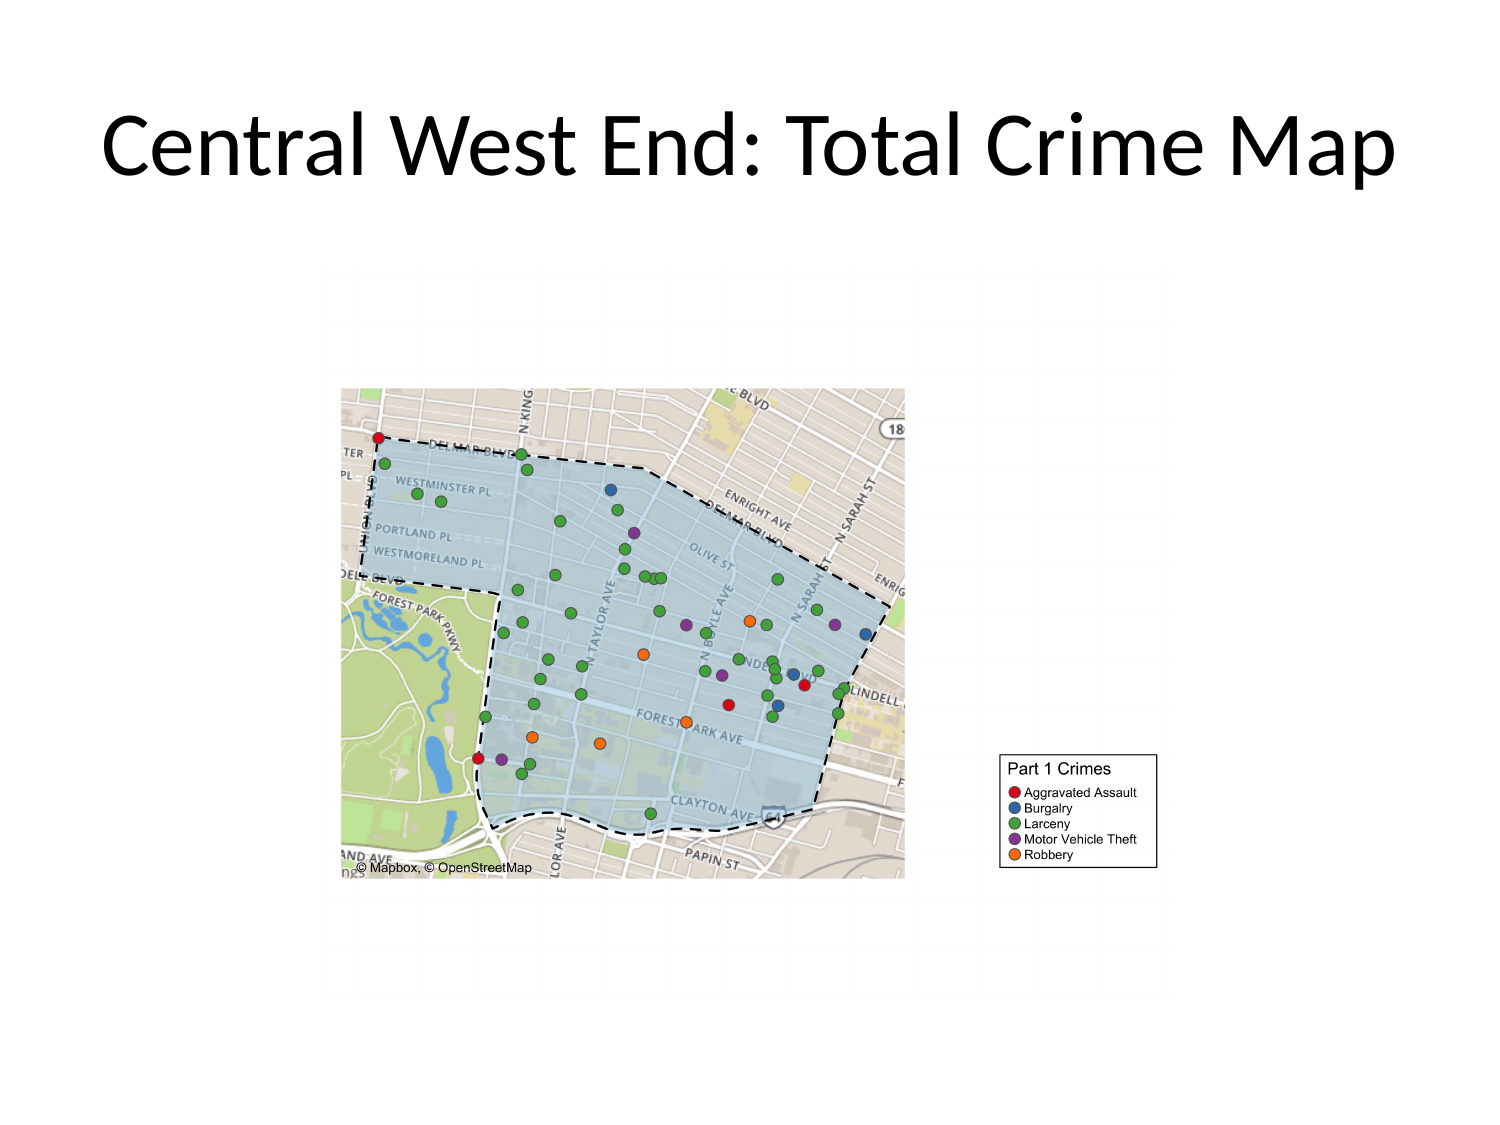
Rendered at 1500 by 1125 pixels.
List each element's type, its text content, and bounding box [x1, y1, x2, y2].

picture [324, 262, 1178, 1005]
title Central West End: Total Crime Map [75, 45, 1425, 233]
